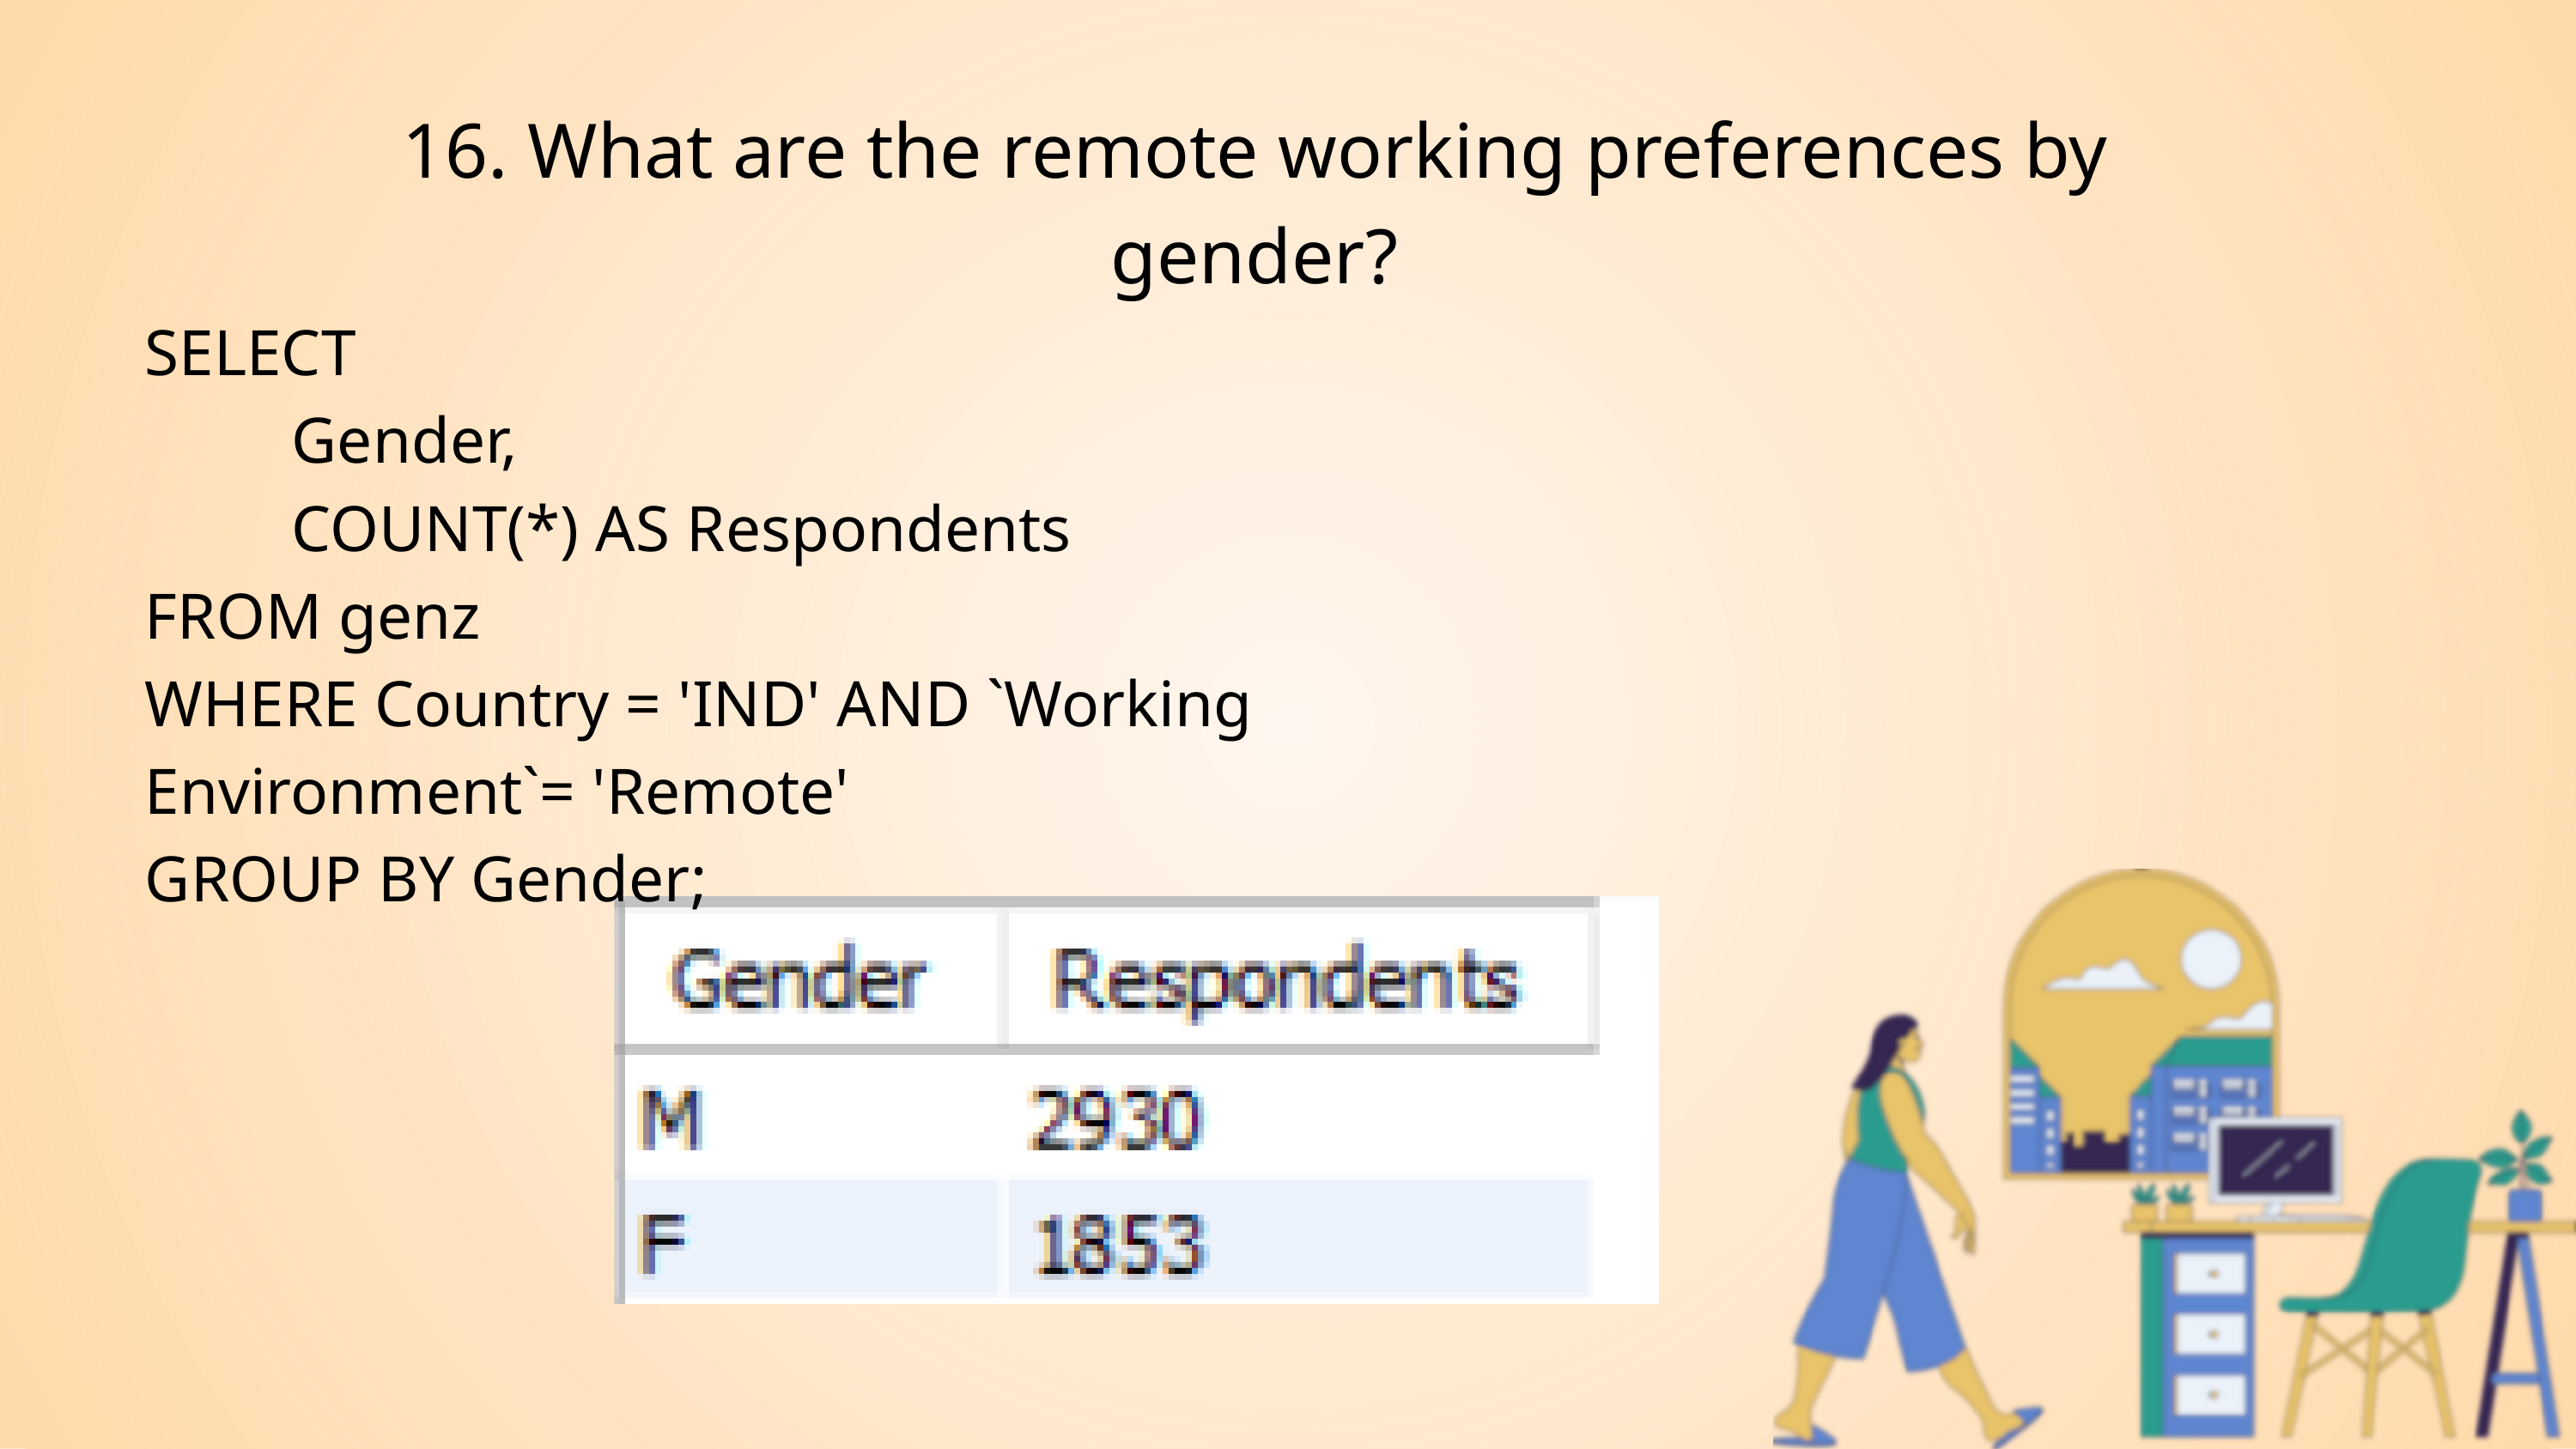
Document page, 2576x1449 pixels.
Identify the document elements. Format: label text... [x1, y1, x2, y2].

text_box [614, 914, 1659, 1304]
text_box [1772, 869, 2576, 1449]
text_box 16. What are the remote working preferences by gender? [365, 88, 2144, 299]
text_box SELECT Gender, COUNT(*) AS Respondents FROM genz WHERE Country = 'IND' AND `Working Environment`= 'Remote' GROUP BY Gender; [144, 300, 1660, 914]
